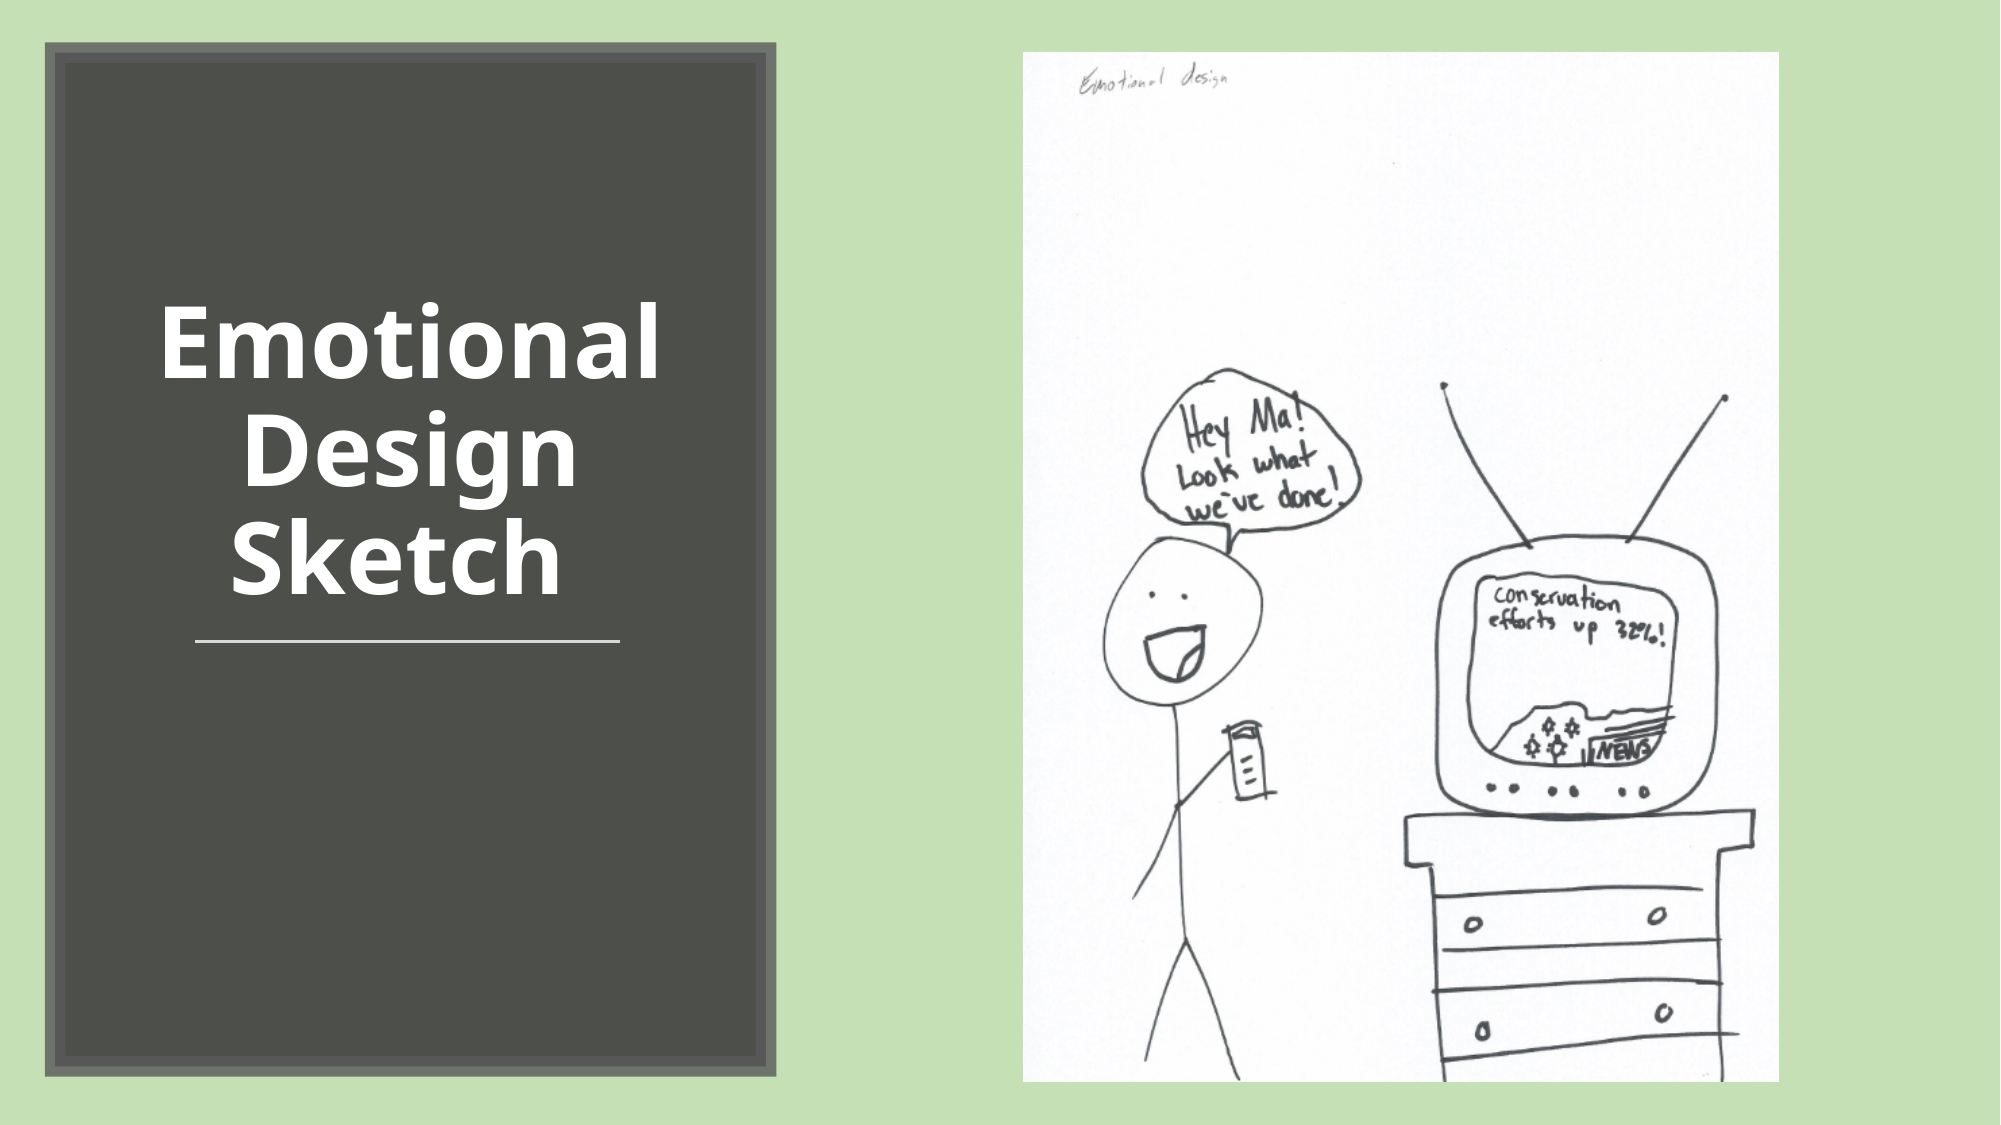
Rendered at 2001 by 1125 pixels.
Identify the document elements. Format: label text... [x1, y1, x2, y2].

text_box [54, 52, 767, 1067]
picture [1023, 52, 1779, 1082]
title Emotional Design Sketch [110, 149, 711, 624]
